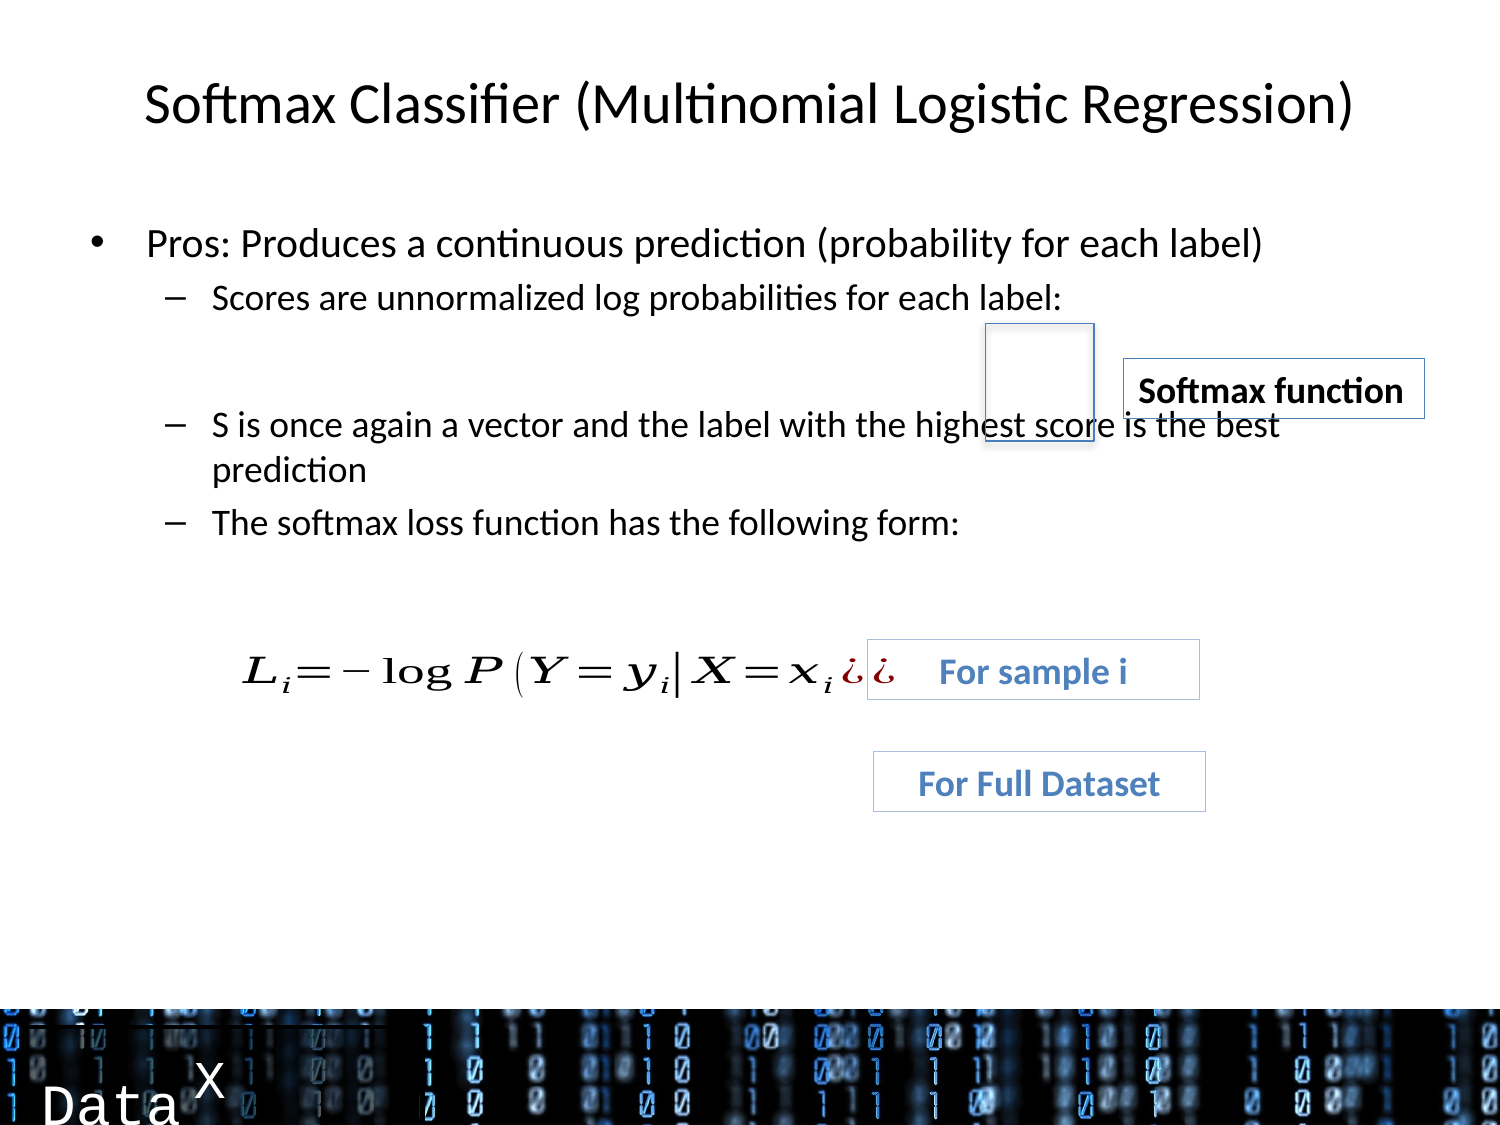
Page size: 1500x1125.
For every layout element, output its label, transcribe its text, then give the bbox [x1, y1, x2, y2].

picture [93, 1120, 101, 1125]
text_box For sample i [867, 639, 1200, 700]
picture [163, 1120, 171, 1125]
title Softmax Classifier (Multinomial Logistic Regression) [75, 45, 1425, 155]
picture [84, 1110, 98, 1122]
picture [50, 1091, 67, 1121]
picture [154, 1110, 168, 1122]
text_box Softmax function [1123, 358, 1425, 419]
picture [28, 1029, 420, 1125]
text_box [985, 323, 1095, 442]
picture [0, 1009, 1500, 1125]
text_box For Full Dataset [873, 751, 1206, 812]
